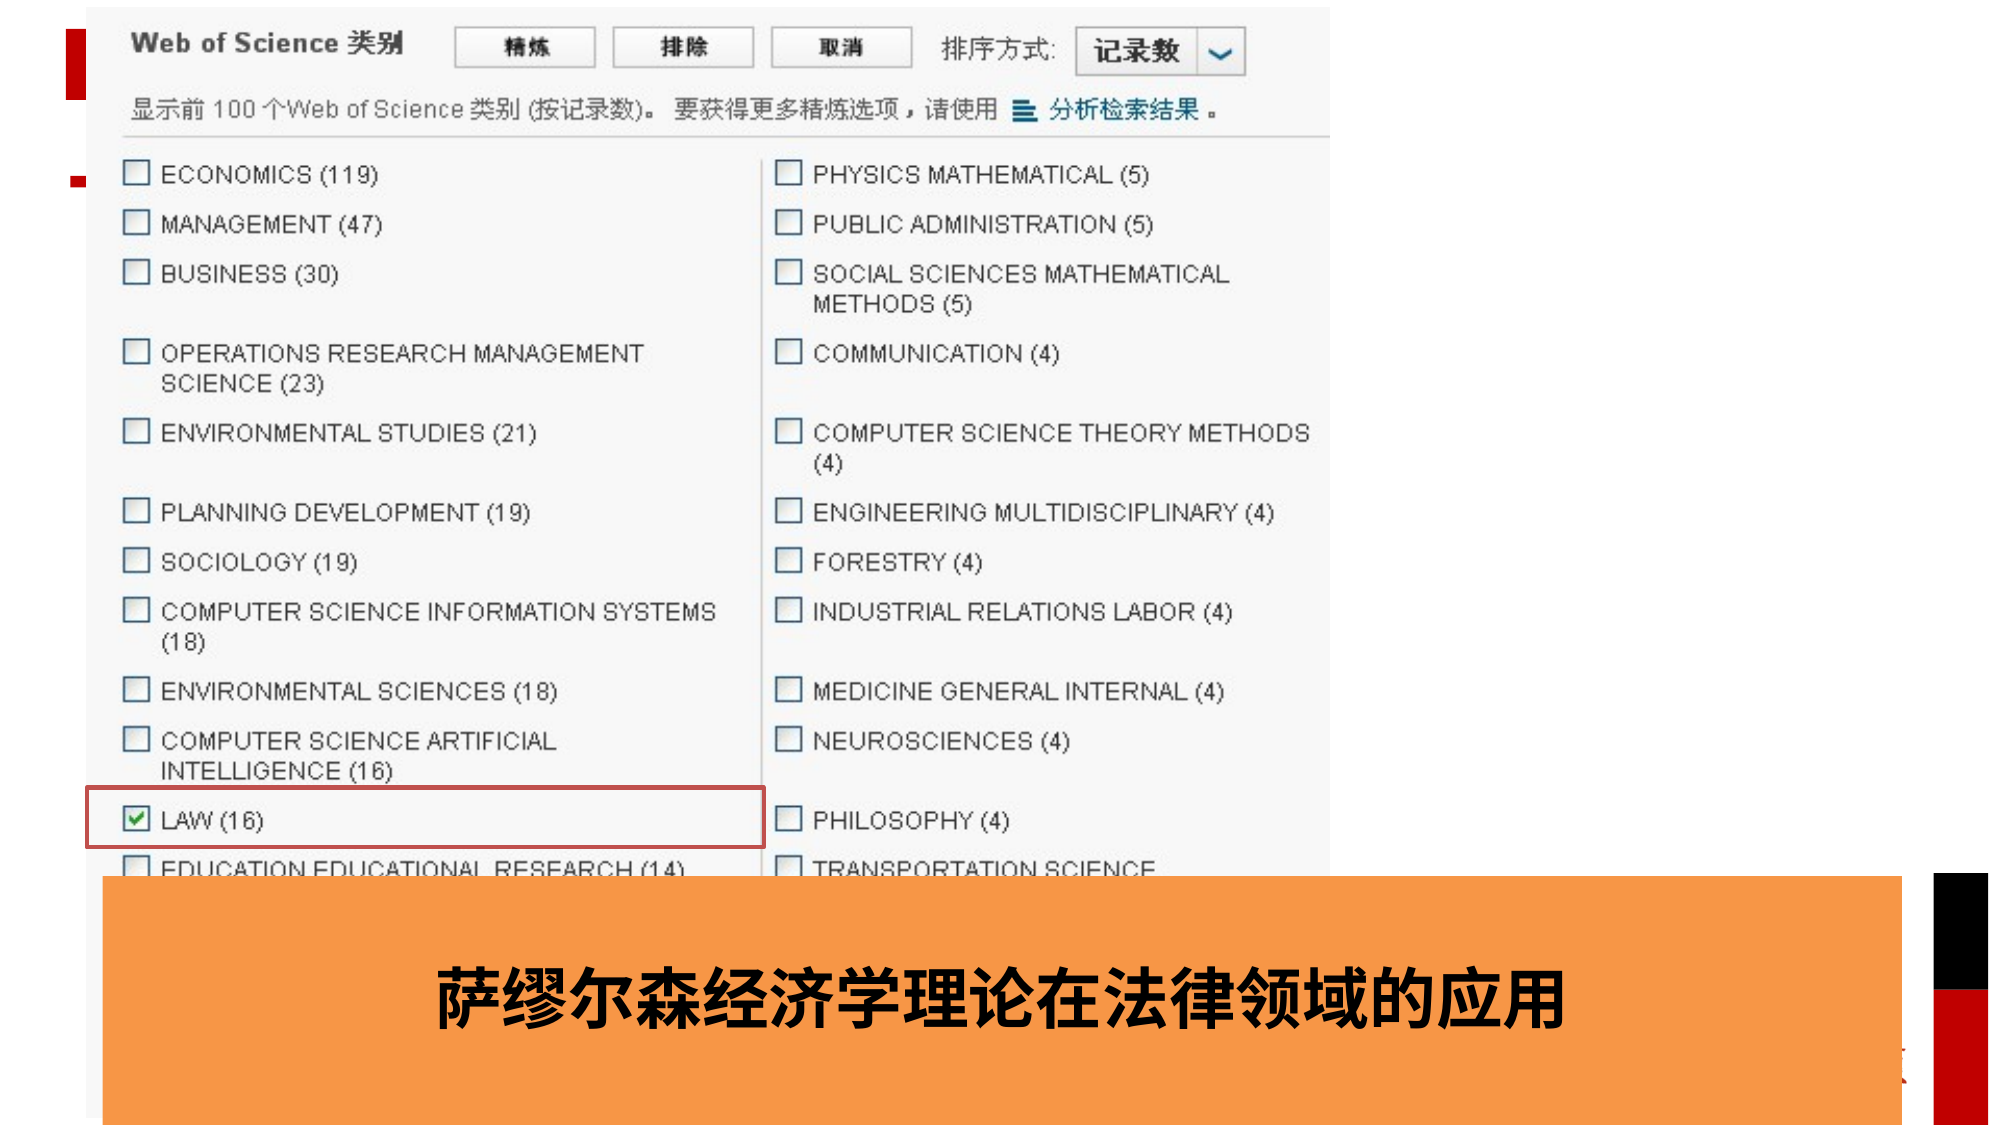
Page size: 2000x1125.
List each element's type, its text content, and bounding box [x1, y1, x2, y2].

text_box [1332, 874, 1904, 1125]
text_box 萨缪尔森经济学理论在法律领域的应用 [1335, 922, 1902, 1087]
picture [86, 7, 1331, 1118]
